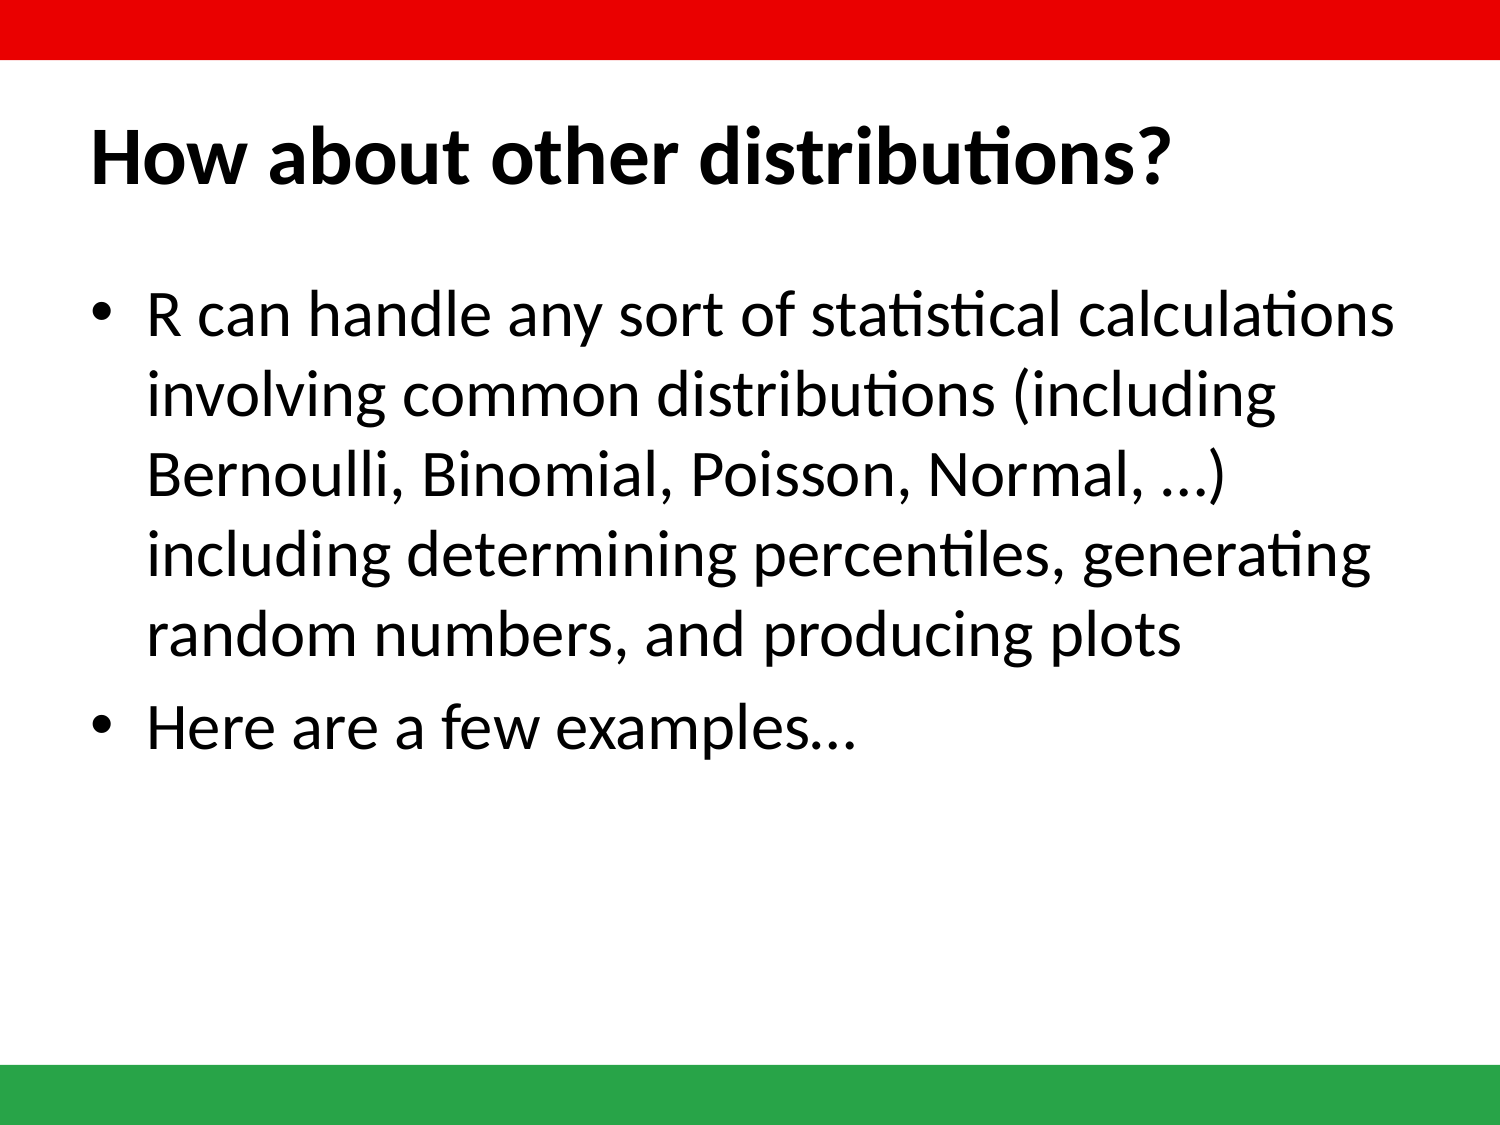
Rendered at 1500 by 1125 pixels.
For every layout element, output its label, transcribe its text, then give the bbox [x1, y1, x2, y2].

list R can handle any sort of statistical calculations involving common distributions (including Bernoulli, Binomial, Poisson, Normal, …) including determining percentiles, generating random numbers, and producing plots Here are a few examples… [74, 262, 1424, 1000]
title How about other distributions? [74, 70, 1377, 233]
